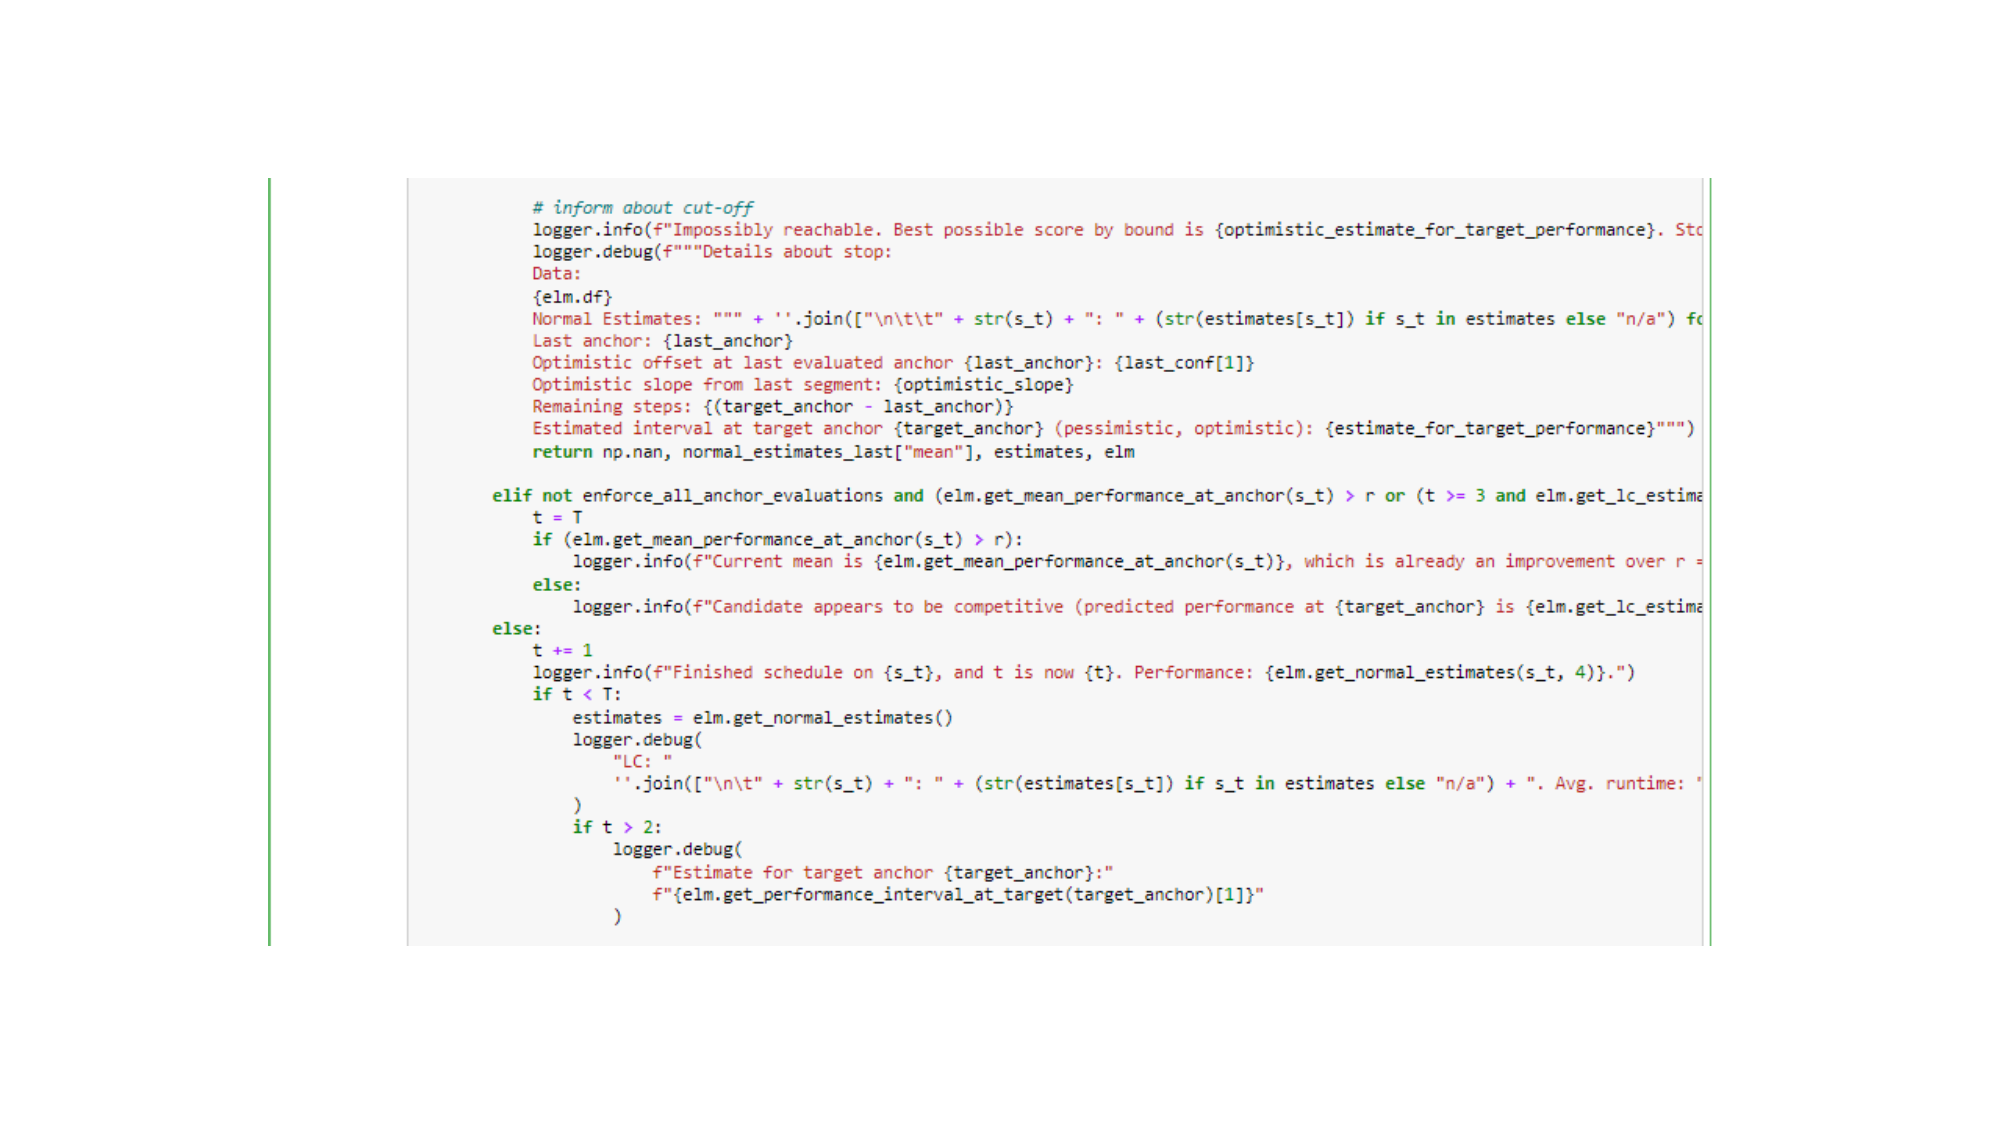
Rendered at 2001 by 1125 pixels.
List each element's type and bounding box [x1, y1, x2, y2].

picture [268, 178, 1732, 947]
